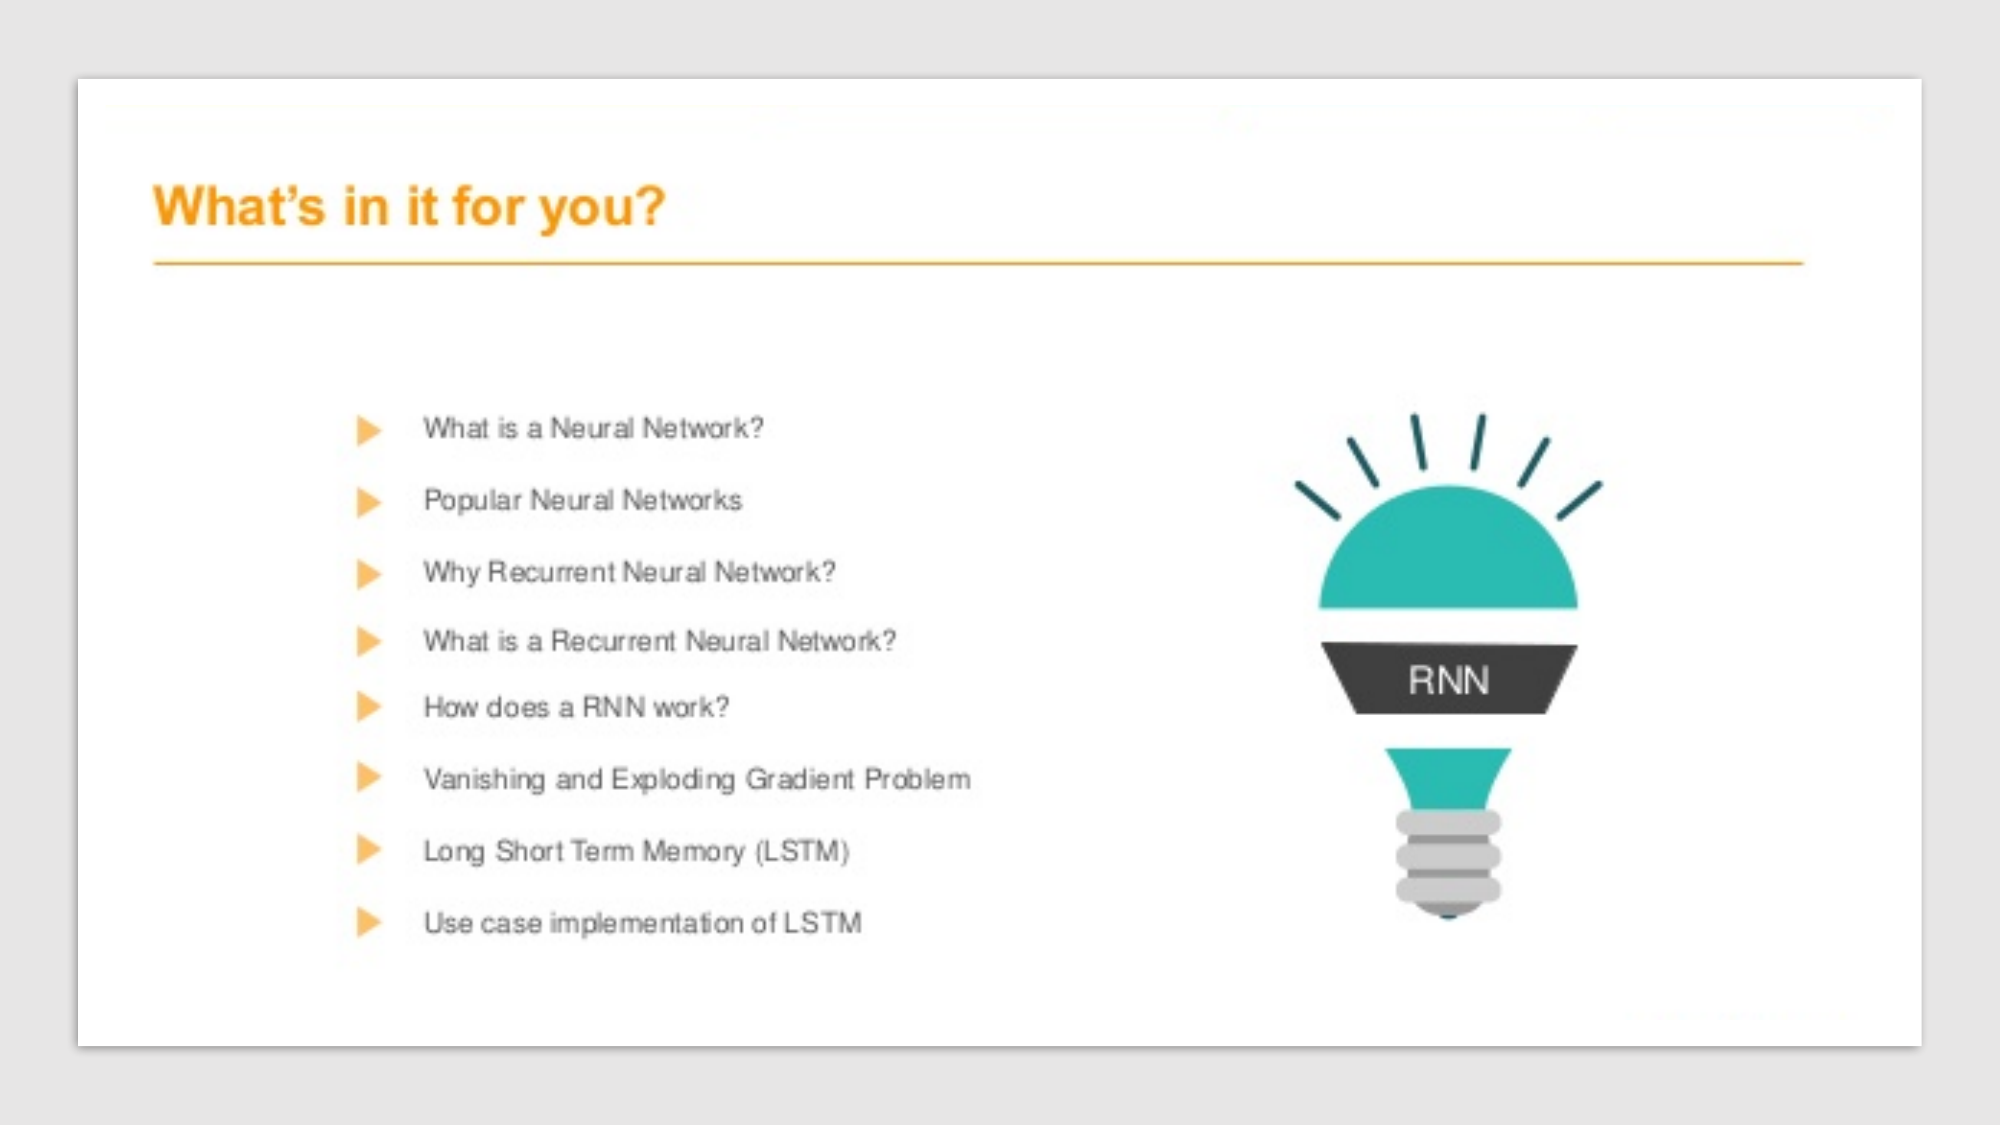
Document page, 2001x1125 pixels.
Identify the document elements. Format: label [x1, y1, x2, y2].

picture [105, 105, 1895, 1020]
text_box [0, 0, 2000, 1125]
text_box [77, 78, 1923, 1047]
